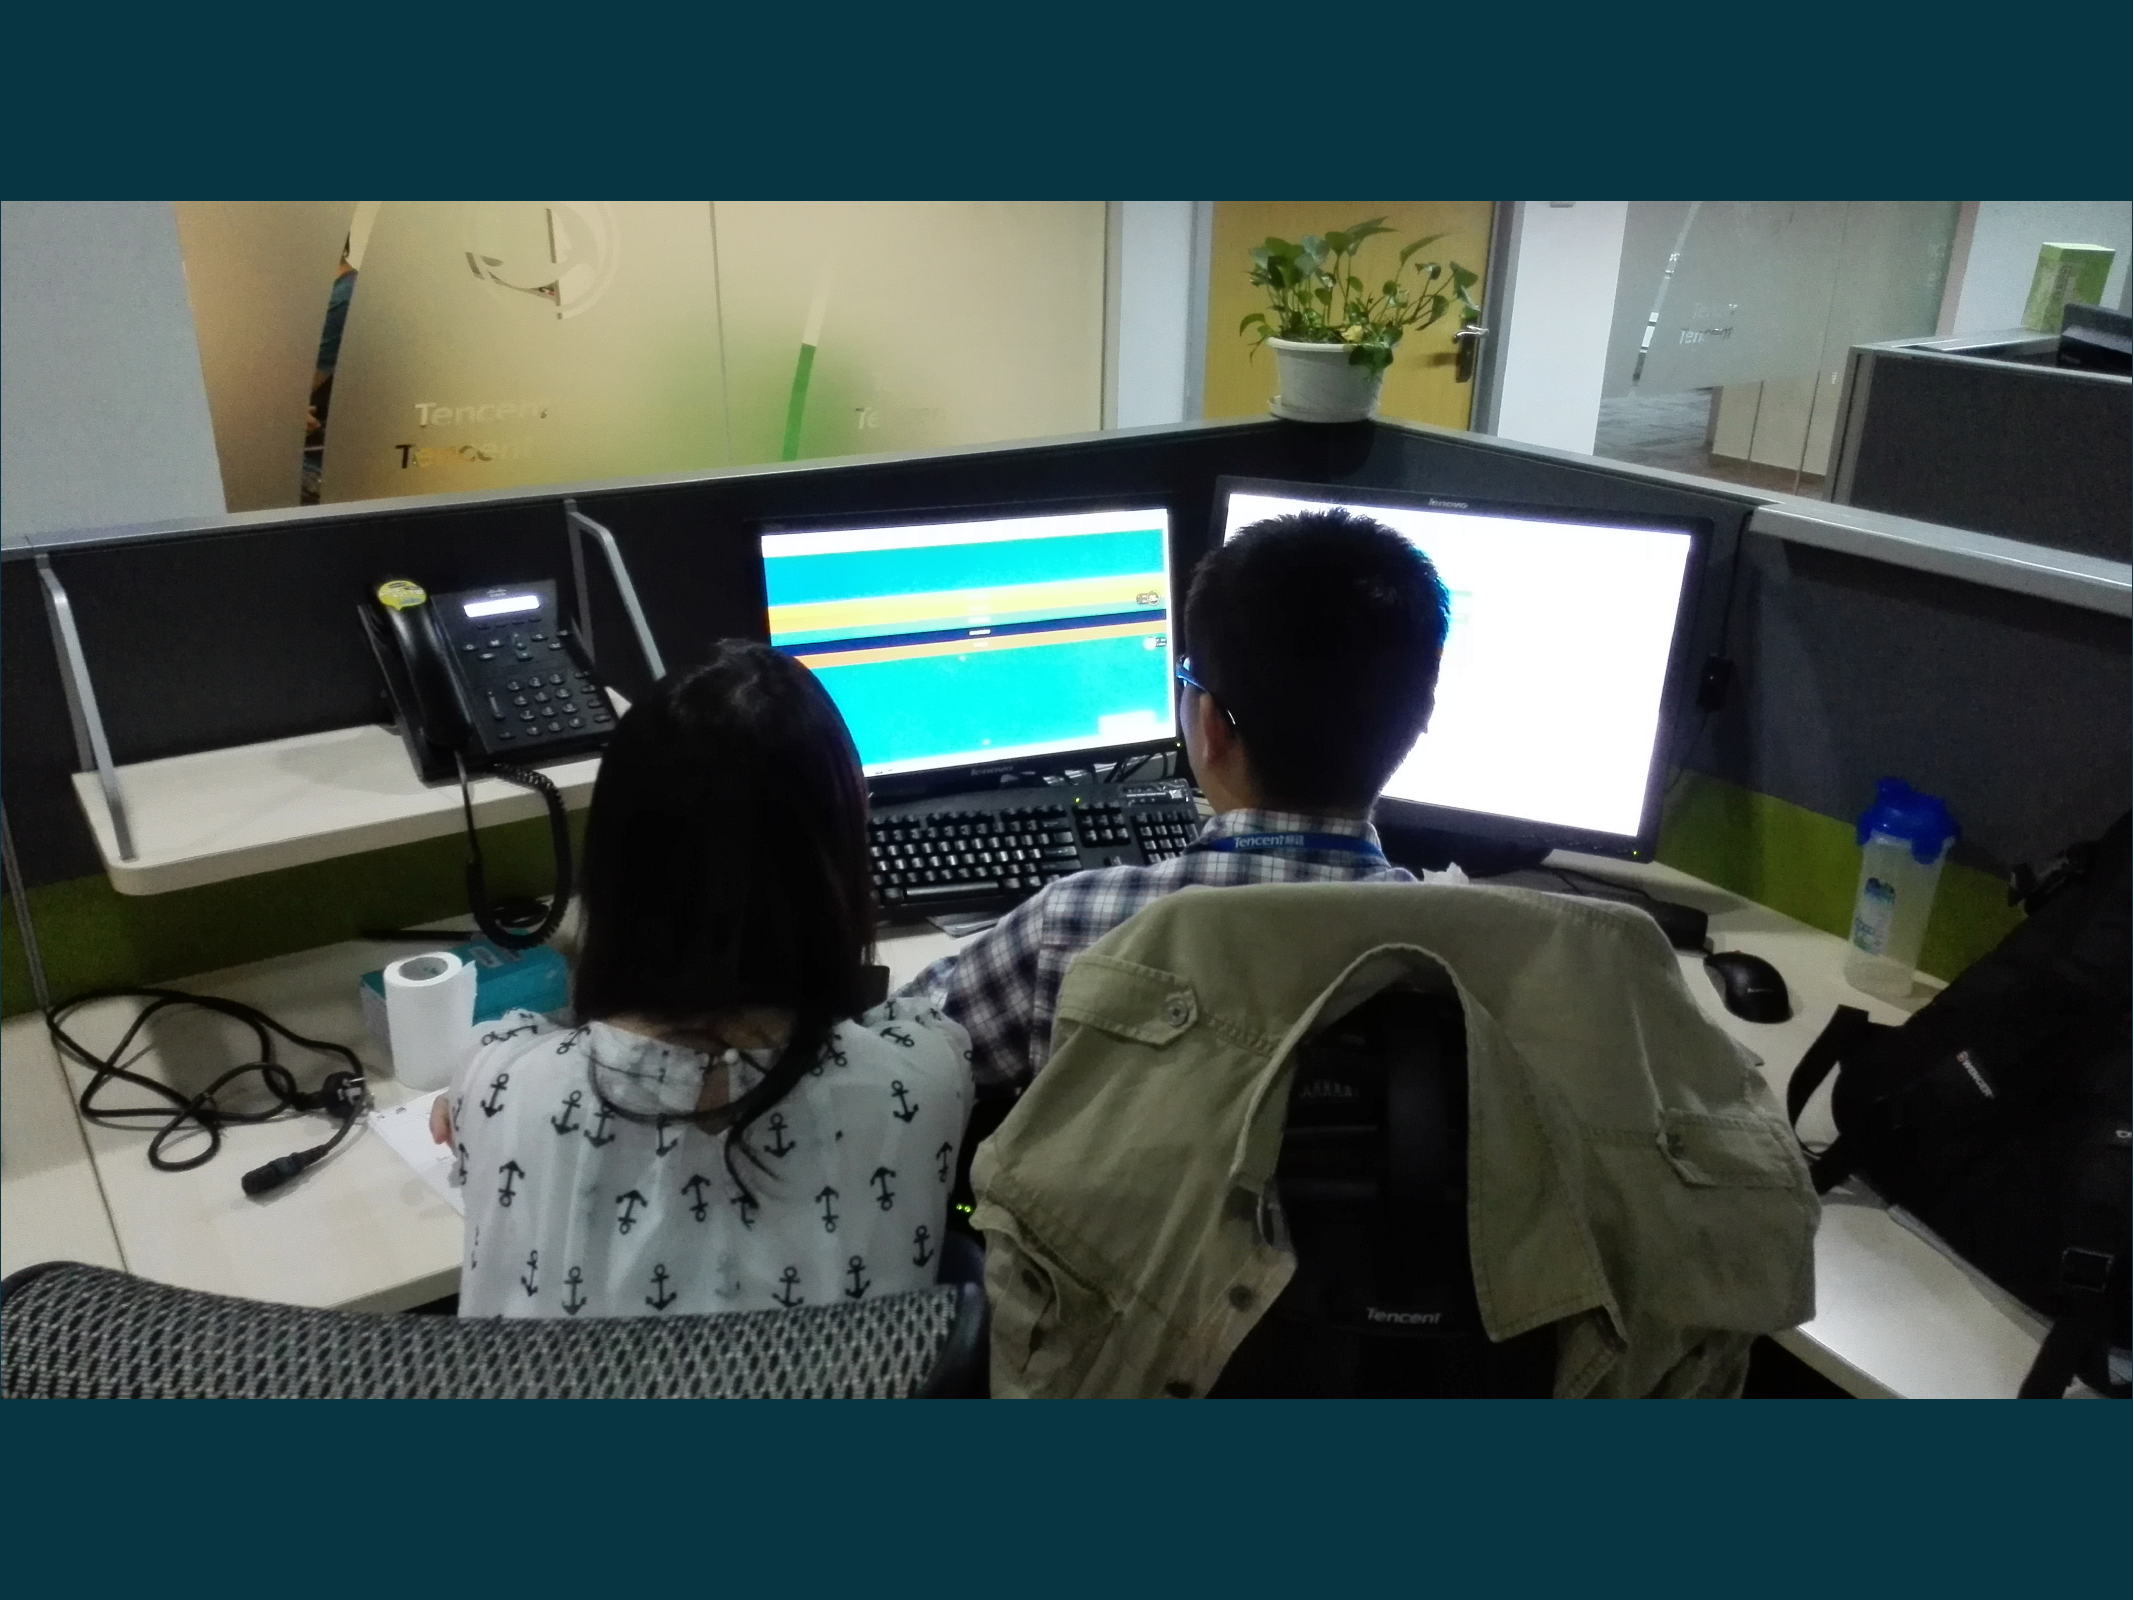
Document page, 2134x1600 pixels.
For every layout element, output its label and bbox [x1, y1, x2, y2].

picture [1, 201, 2132, 1399]
